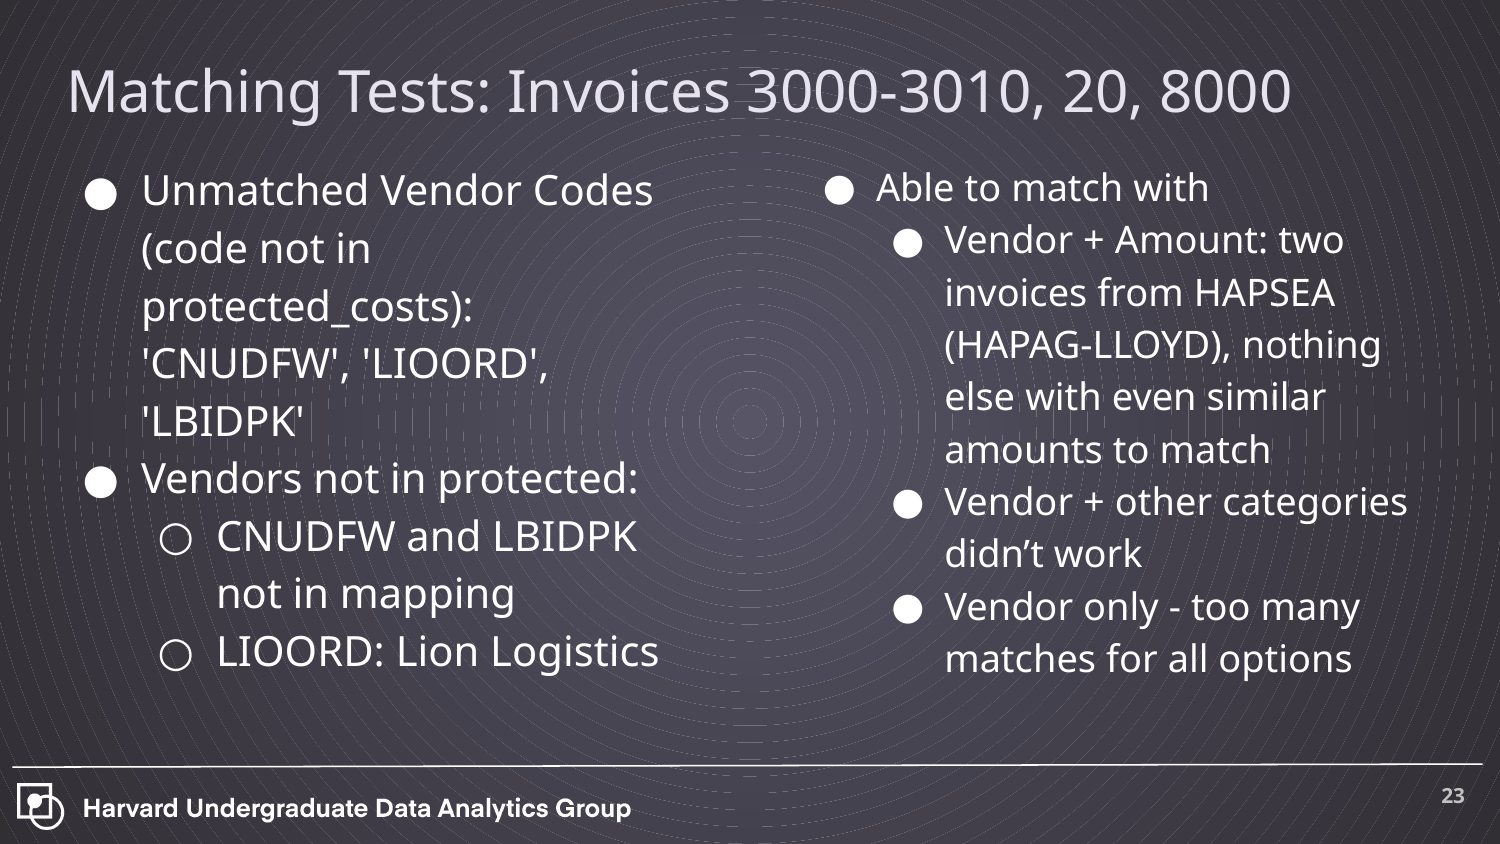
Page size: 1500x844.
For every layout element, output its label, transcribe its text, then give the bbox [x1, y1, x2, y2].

title Matching Tests: Invoices 3000-3010, 20, 8000 [51, 42, 1449, 137]
slide_number ‹#› [1389, 764, 1480, 830]
list Able to match with Vendor + Amount: two invoices from HAPSEA (HAPAG-LLOYD), nothing else with even similar amounts to match Vendor + other categories didn’t work Vendor only - too many matches for all options [792, 141, 1449, 703]
picture [17, 783, 635, 830]
list Unmatched Vendor Codes (code not in protected_costs): 'CNUDFW', 'LIOORD', 'LBIDPK' Vendors not in protected: CNUDFW and LBIDPK not in mapping LIOORD: Lion Logistics [51, 141, 708, 703]
